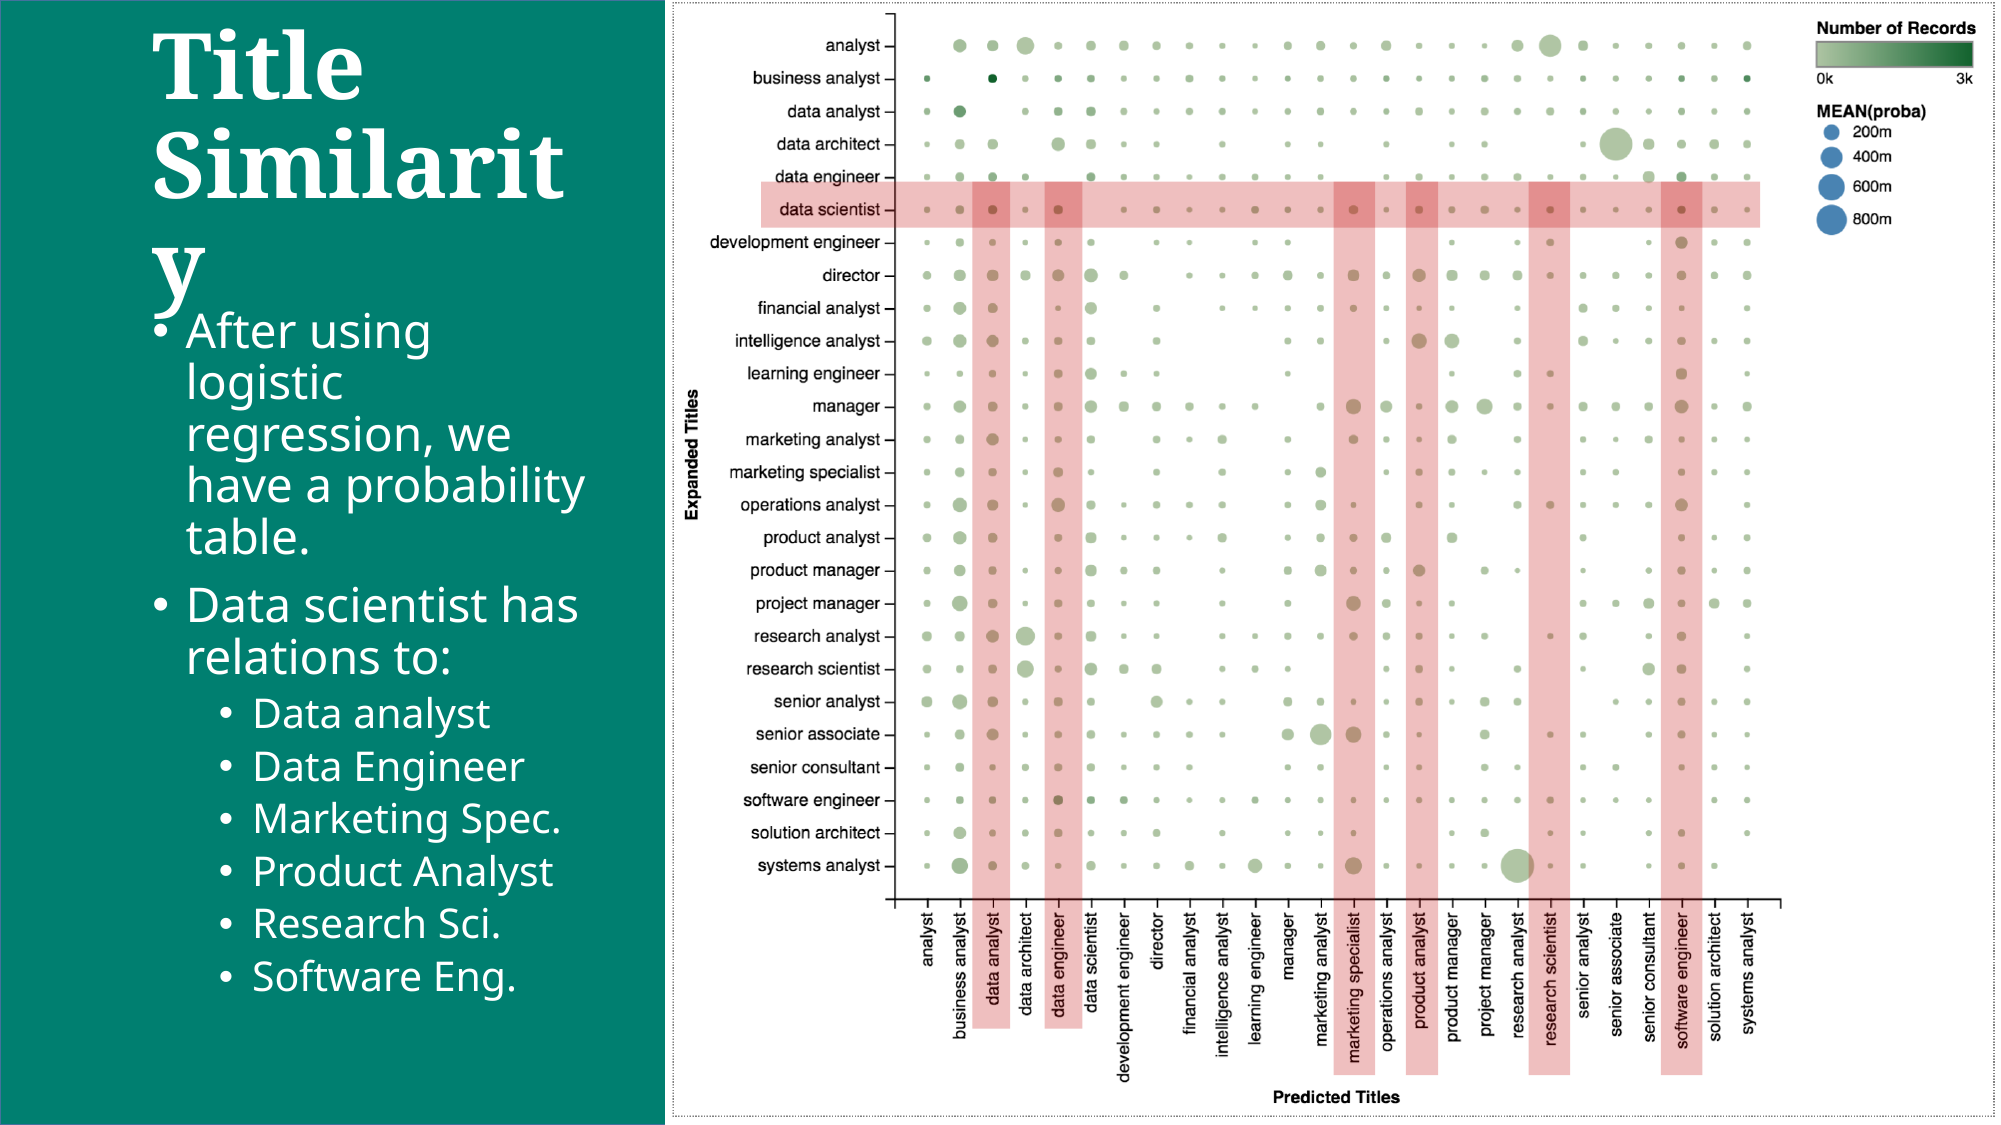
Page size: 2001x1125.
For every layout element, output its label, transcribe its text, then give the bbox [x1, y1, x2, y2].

text_box [0, 0, 665, 1125]
picture [665, 0, 2000, 1125]
title Title Similarity [137, 59, 629, 278]
list After using logistic regression, we have a probability table. Data scientist has relations to: Data analyst Data Engineer Marketing Spec. Product Analyst Research Sci. Software Eng. [137, 299, 613, 1014]
